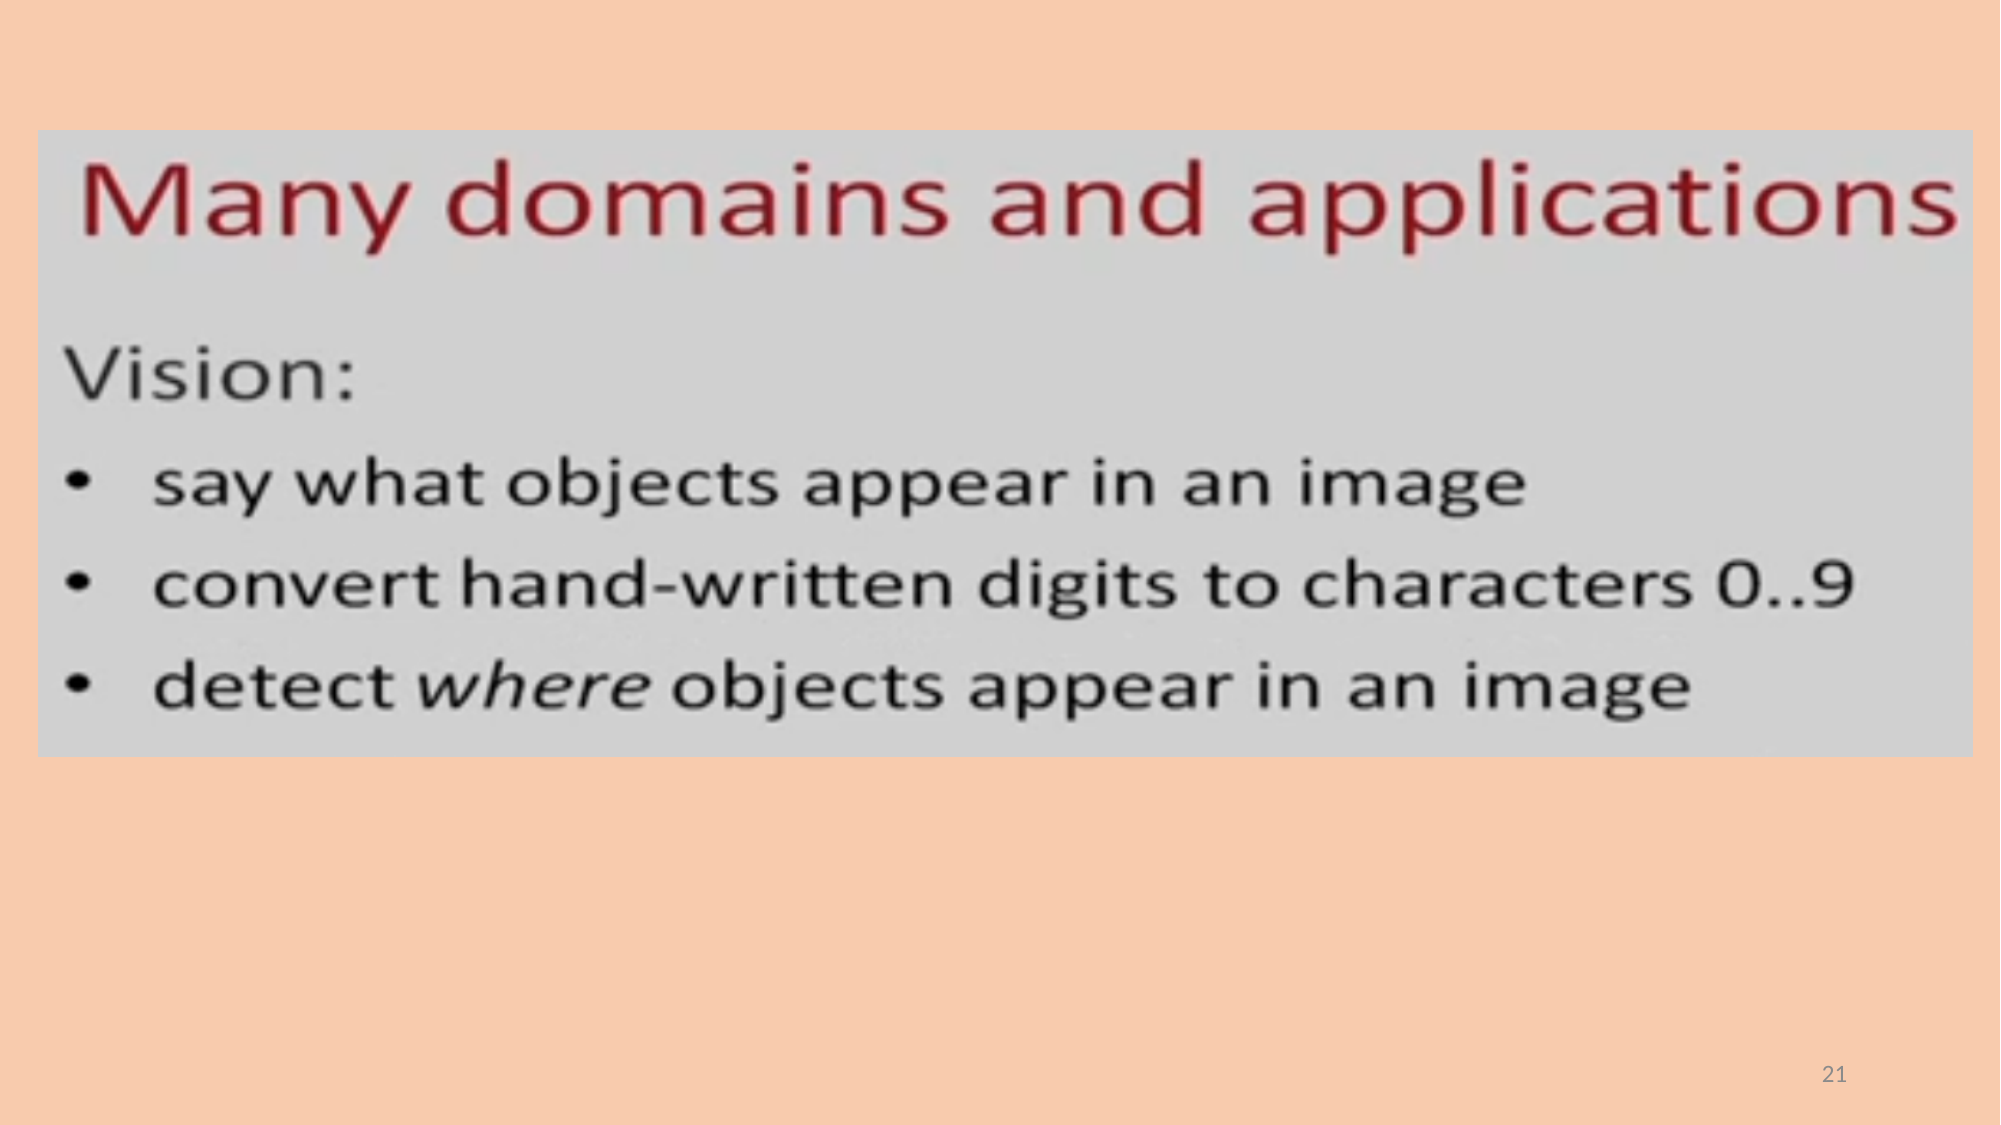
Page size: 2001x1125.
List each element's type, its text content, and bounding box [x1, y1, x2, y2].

picture [38, 130, 1973, 757]
slide_number 21 [1412, 1042, 1863, 1103]
